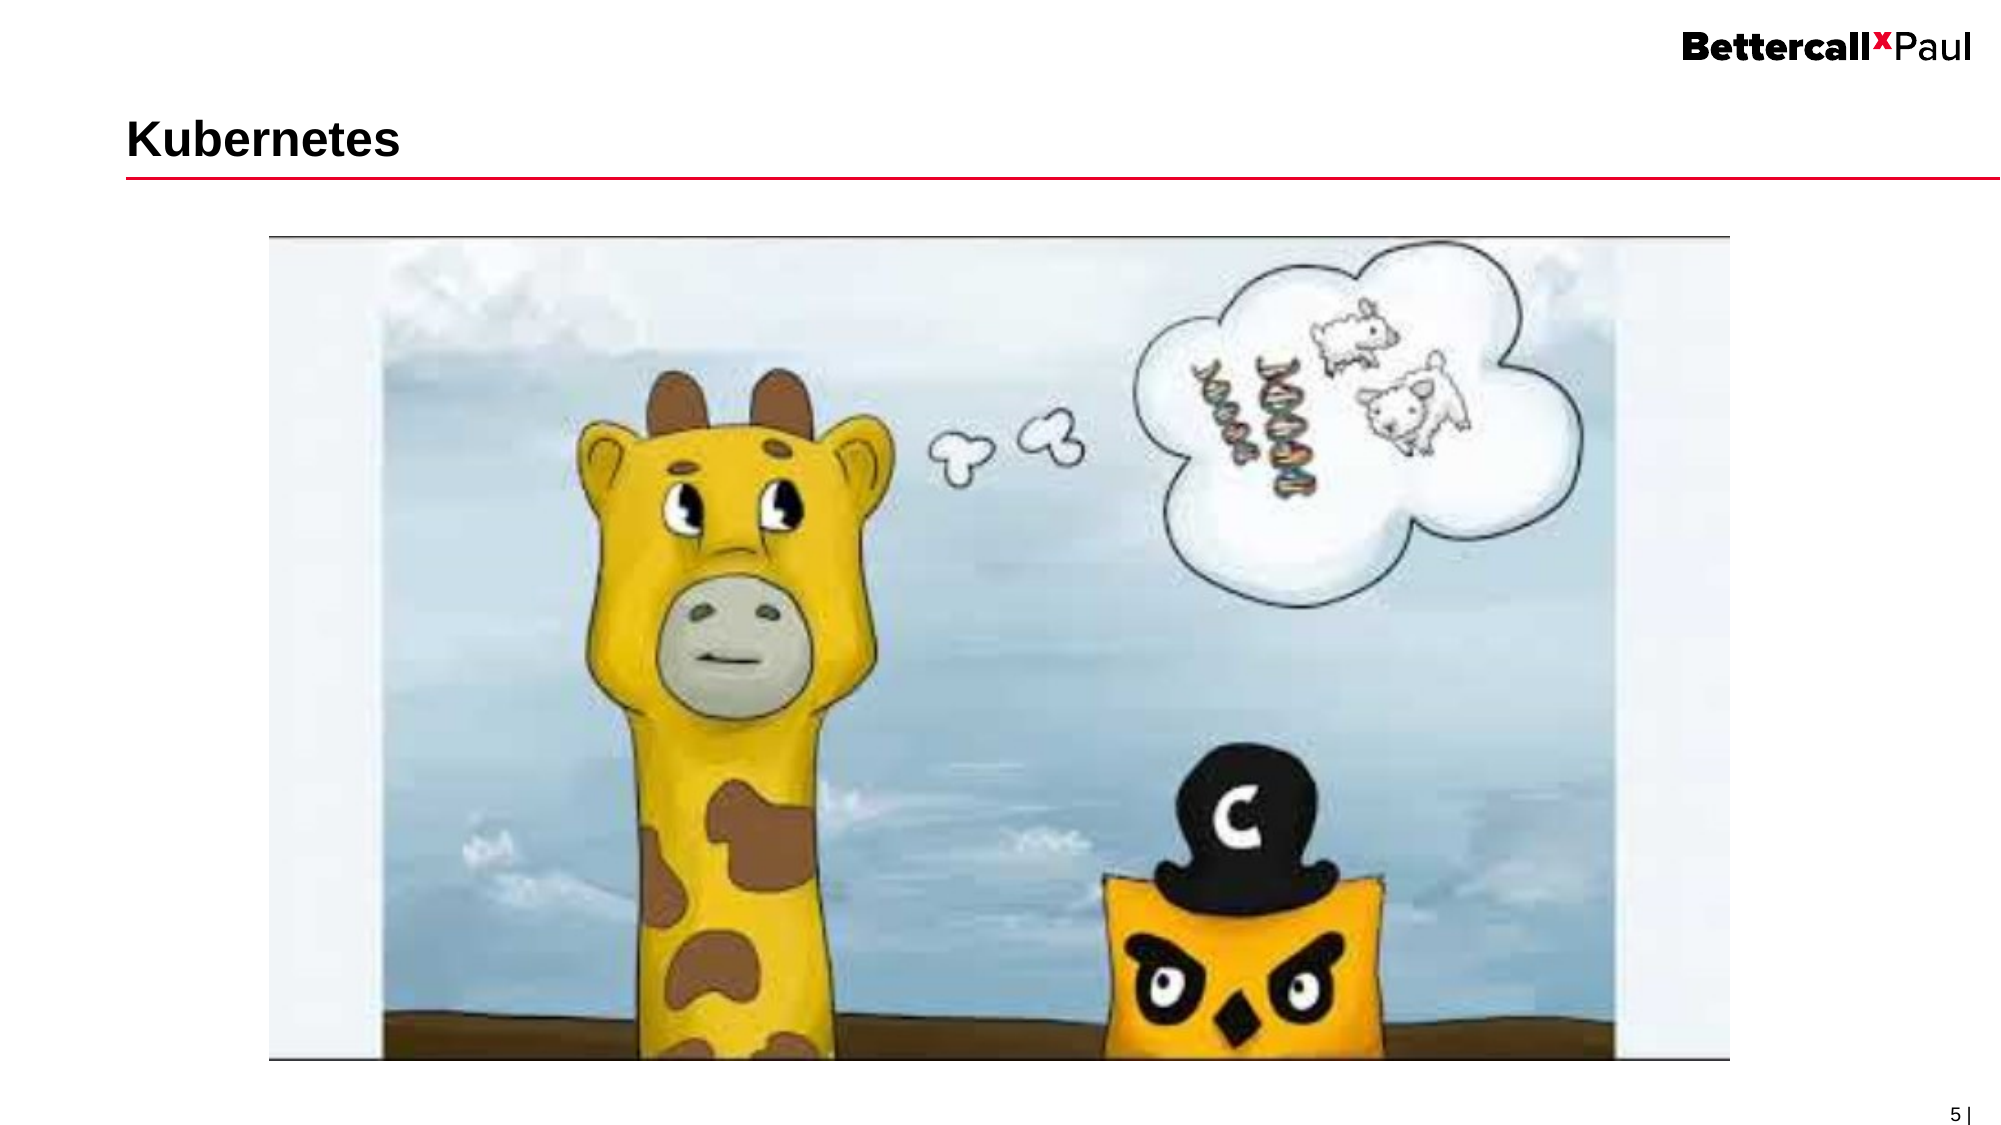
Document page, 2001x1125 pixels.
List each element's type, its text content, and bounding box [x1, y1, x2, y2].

title Kubernetes [125, 56, 1622, 167]
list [268, 235, 1731, 1062]
slide_number 5 | [1947, 1062, 1975, 1125]
